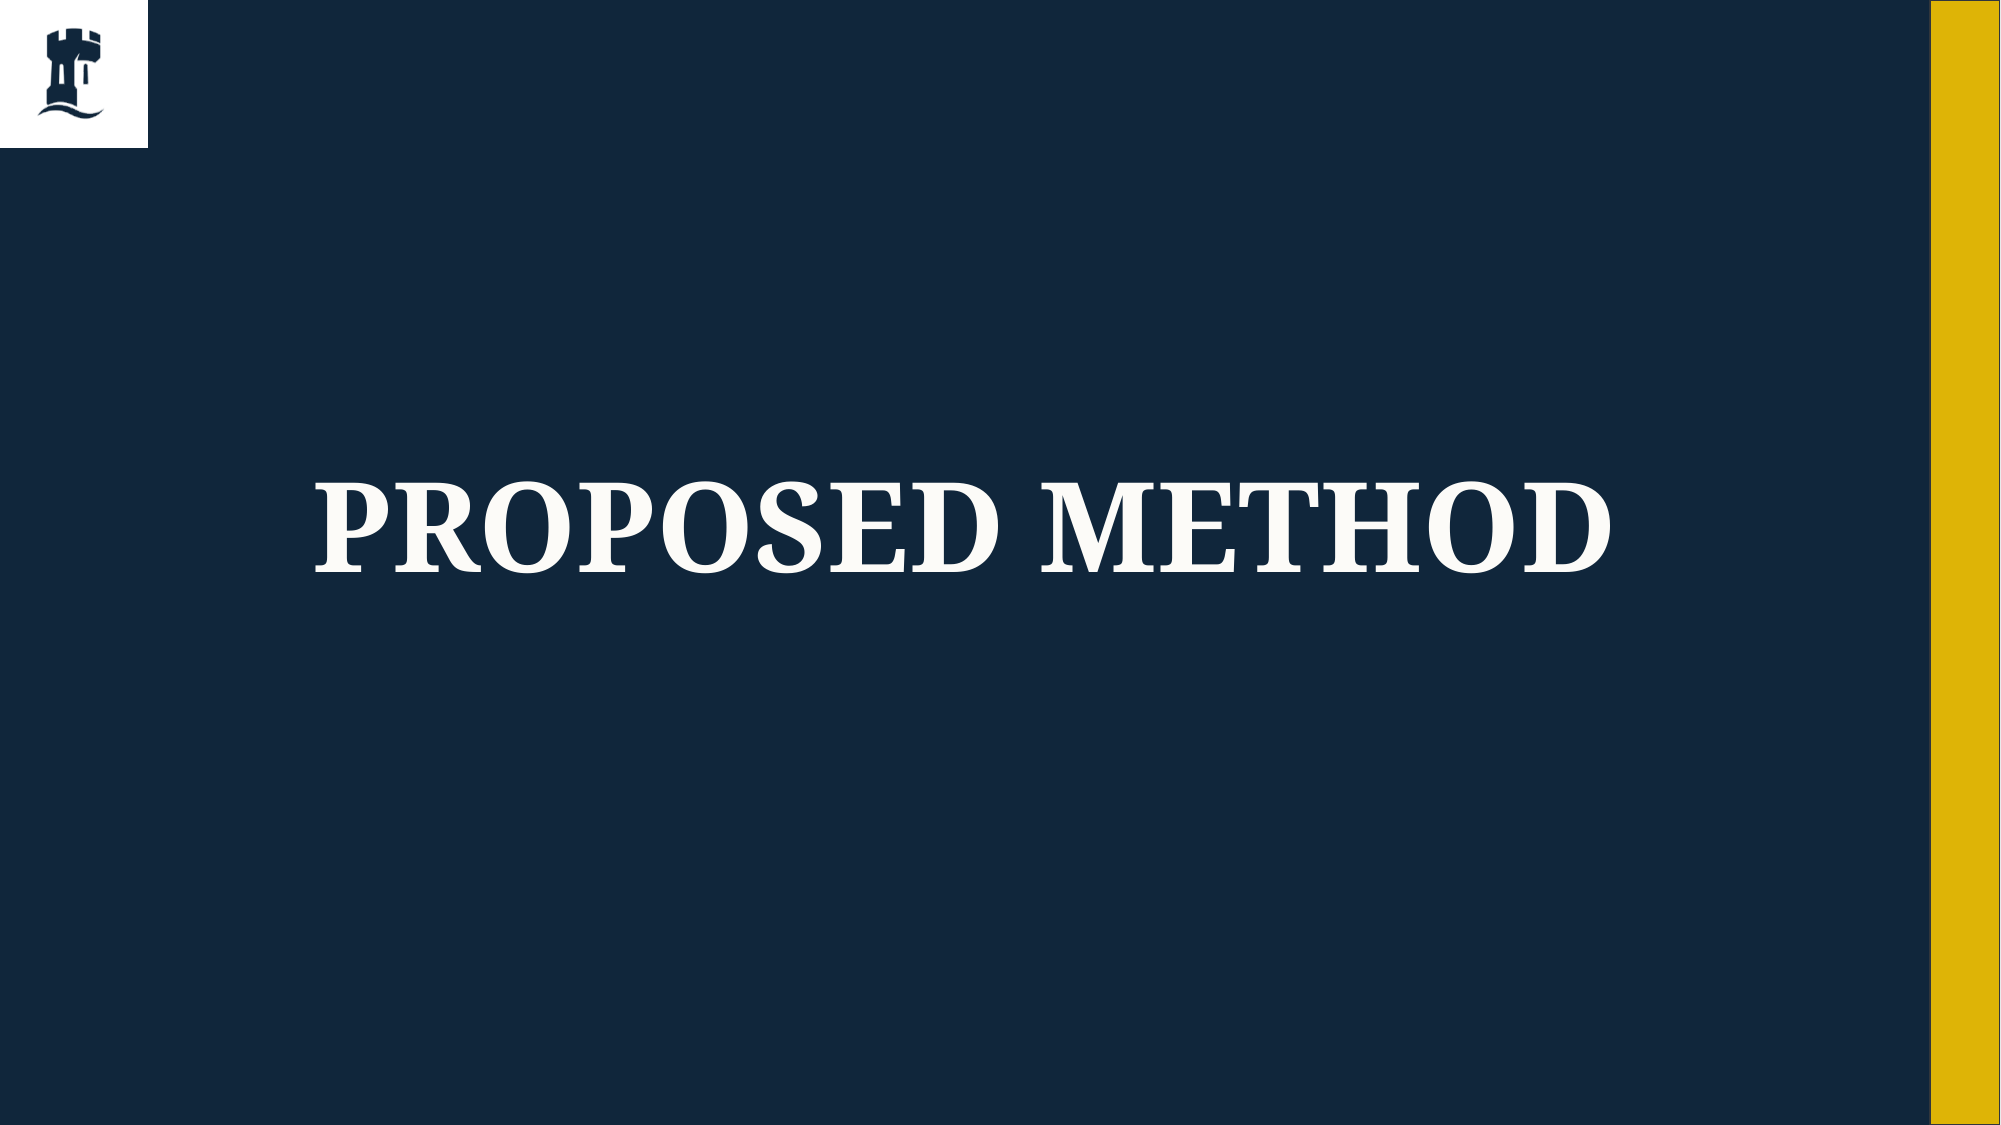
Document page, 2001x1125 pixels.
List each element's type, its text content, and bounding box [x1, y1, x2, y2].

picture [0, 0, 148, 148]
title PROPOSED METHOD [119, 277, 1812, 793]
text_box [1929, 0, 2000, 1125]
